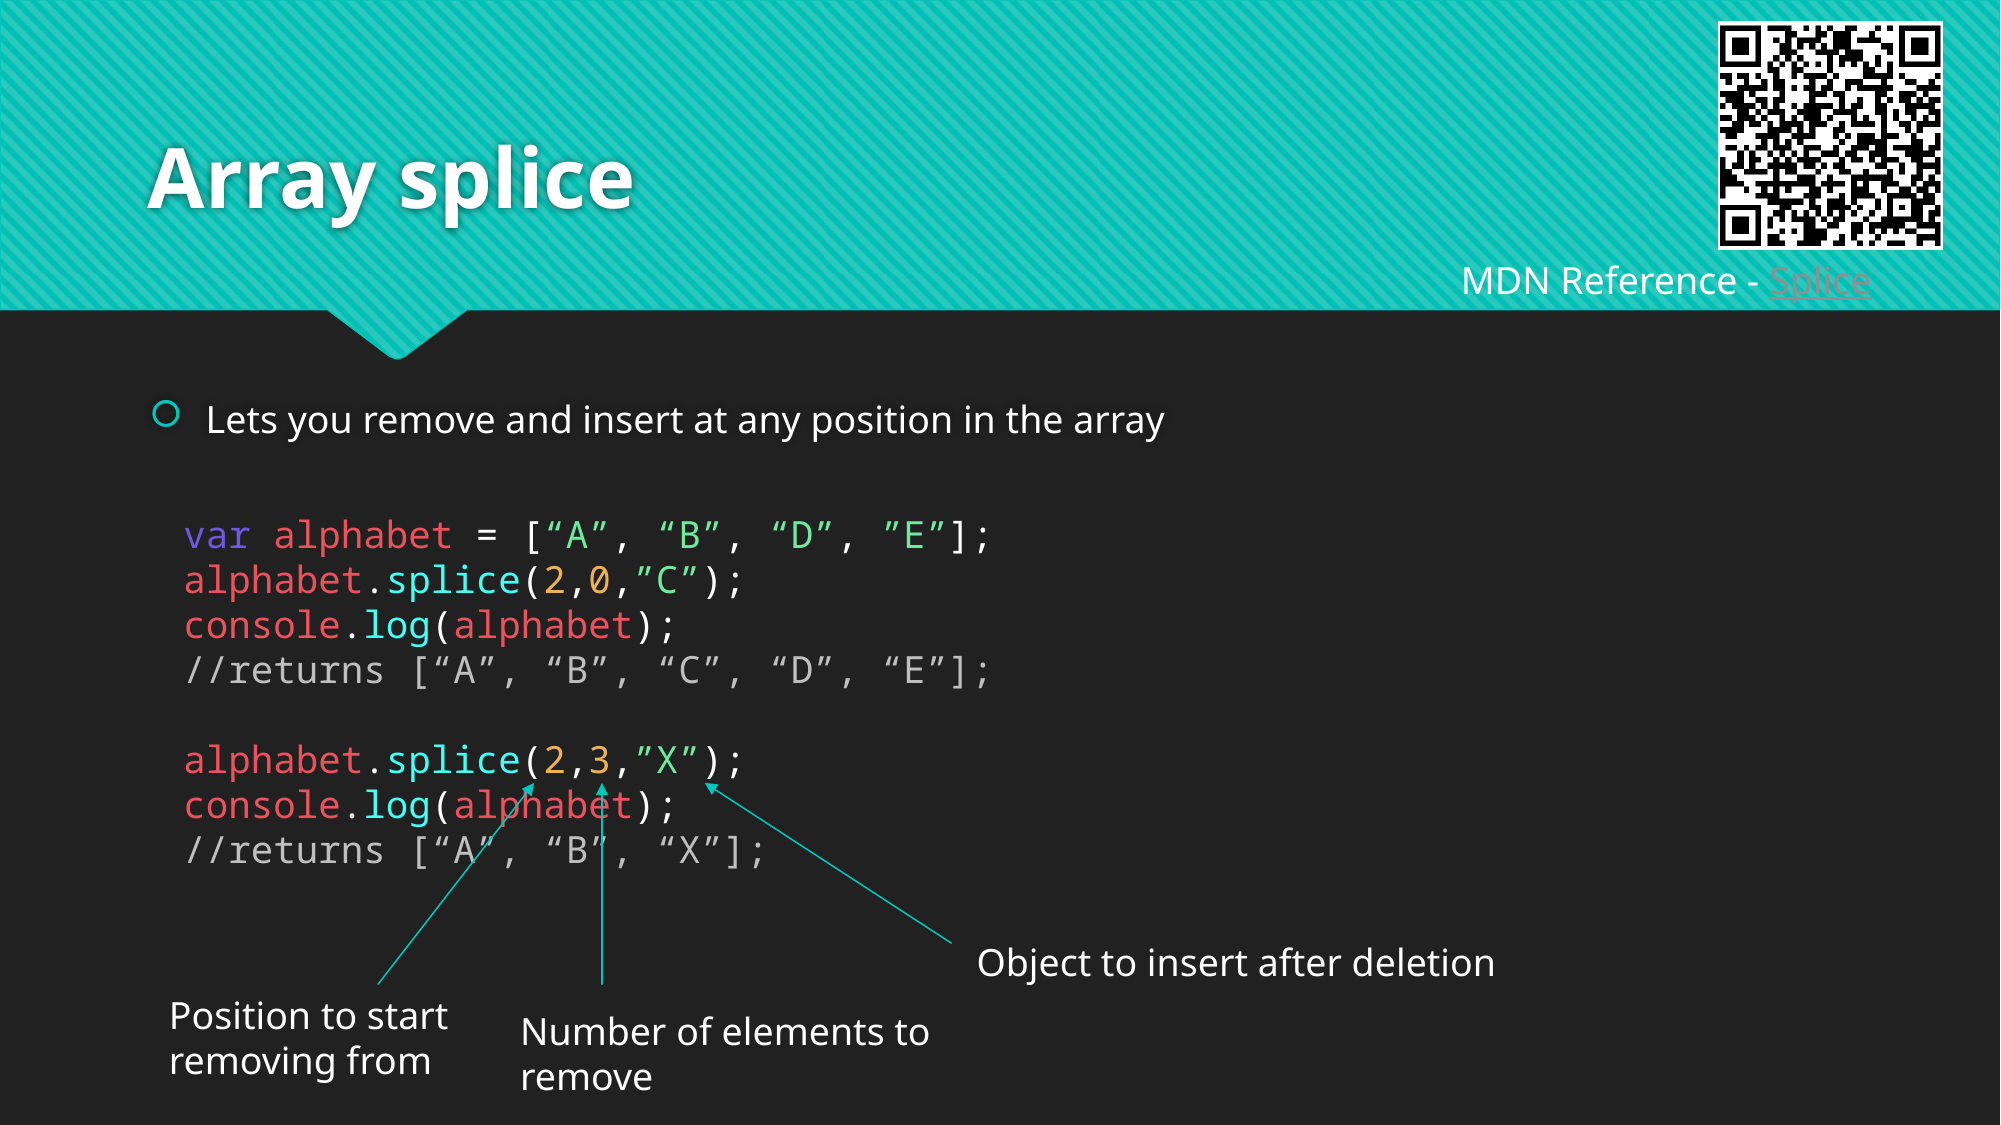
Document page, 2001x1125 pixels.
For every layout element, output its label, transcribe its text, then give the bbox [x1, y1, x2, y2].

list Lets you remove and insert at any position in the array [134, 364, 1221, 473]
text_box var alphabet = [“A”, “B”, “D”, ”E”]; alphabet.splice(2,0,”C”); console.log(alphabet); //returns [“A”, “B”, “C”, “D”, “E”]; alphabet.splice(2,3,”X”); console.log(alphabet); //returns [“A”, “B”, “X”]; [168, 503, 1615, 879]
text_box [153, 782, 1523, 1107]
picture [1717, 20, 1943, 250]
title Array splice [132, 73, 1717, 233]
text_box MDN Reference - Splice [1446, 249, 1943, 316]
